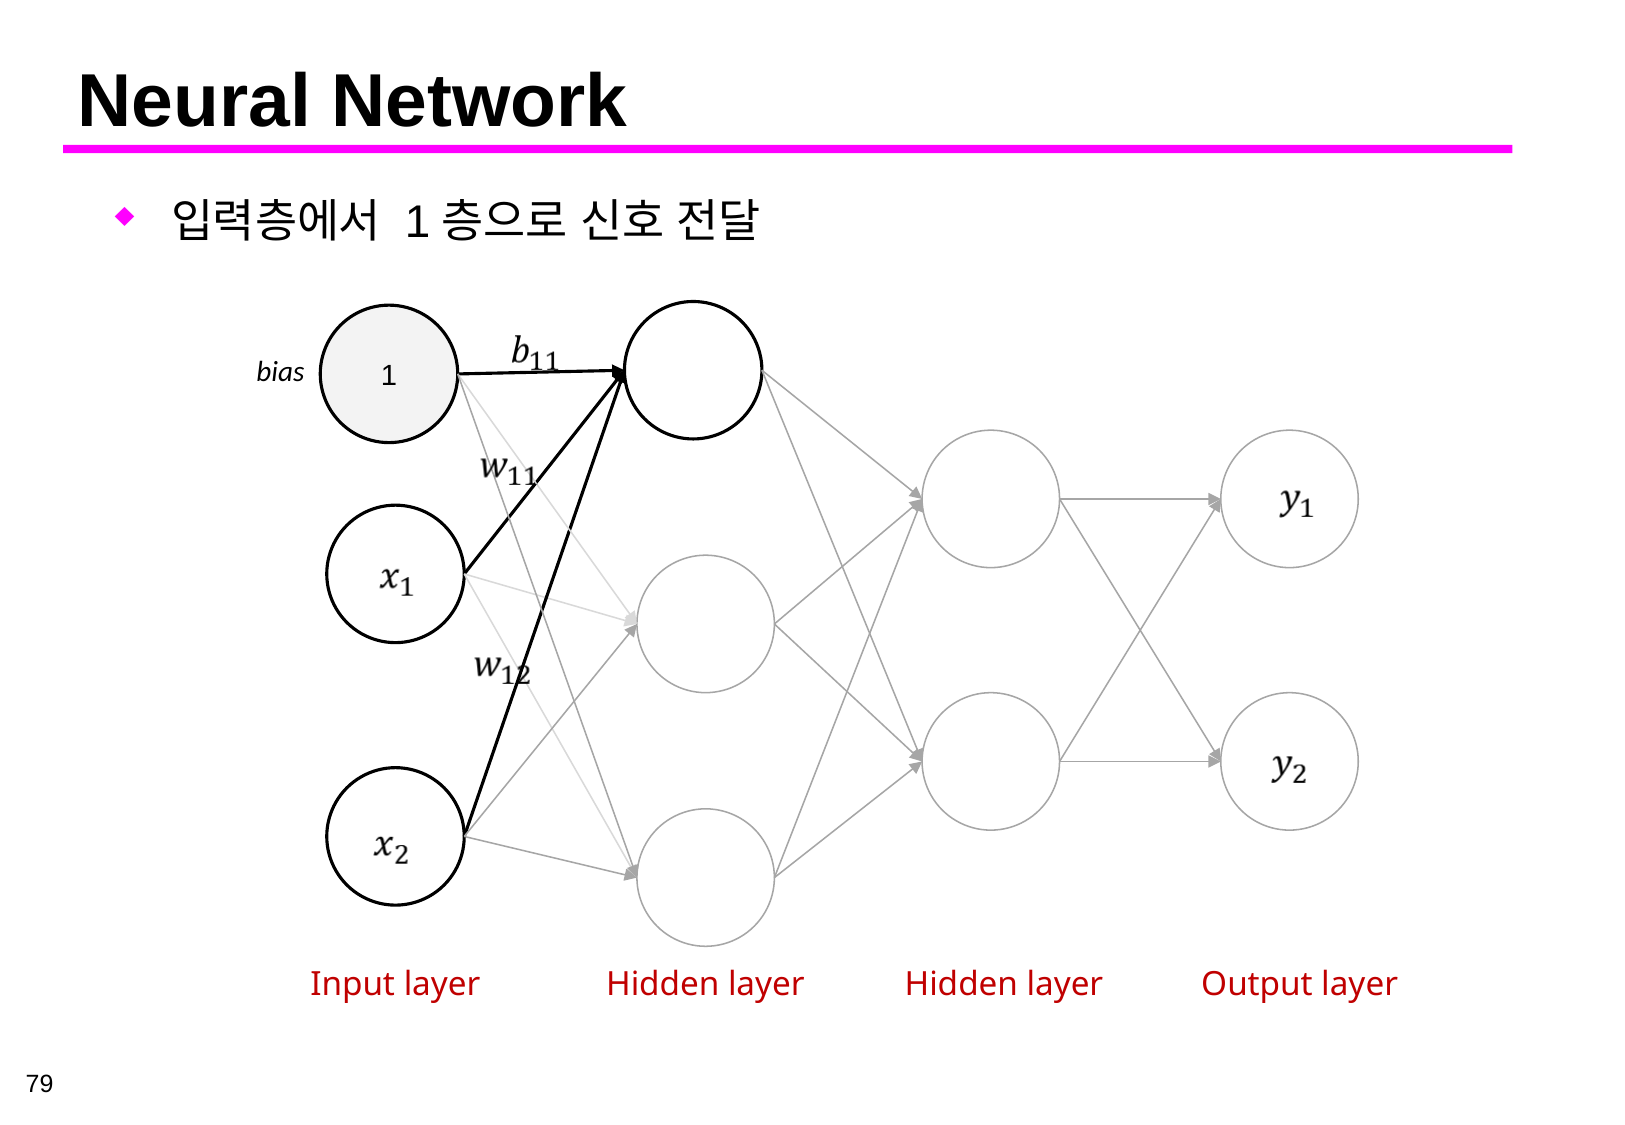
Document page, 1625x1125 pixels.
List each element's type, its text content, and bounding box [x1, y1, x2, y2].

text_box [457, 373, 638, 878]
text_box Output layer [1186, 955, 1413, 1010]
picture [488, 318, 583, 380]
picture [1258, 465, 1337, 526]
picture [357, 543, 436, 605]
text_box Hidden layer [591, 955, 821, 1010]
text_box [326, 767, 452, 906]
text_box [761, 370, 923, 762]
text_box bias [241, 345, 320, 395]
picture [452, 631, 553, 693]
picture [458, 432, 560, 495]
text_box Input layer [295, 955, 496, 1010]
text_box [326, 505, 451, 643]
text_box 1 [320, 305, 458, 443]
list 입력층에서 1층으로 신호 전달 [99, 172, 1510, 256]
text_box [928, 430, 1060, 568]
text_box [637, 808, 774, 947]
text_box [1220, 430, 1359, 568]
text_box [774, 498, 923, 878]
text_box [624, 301, 762, 439]
text_box Hidden layer [889, 955, 1119, 1010]
title Neural Network [62, 42, 1500, 149]
text_box [928, 692, 1059, 831]
text_box [429, 419, 442, 431]
text_box [1221, 692, 1359, 831]
text_box [643, 555, 756, 693]
picture [351, 810, 431, 873]
slide_number 79 [0, 1071, 69, 1094]
picture [1249, 730, 1330, 793]
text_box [1059, 504, 1221, 761]
